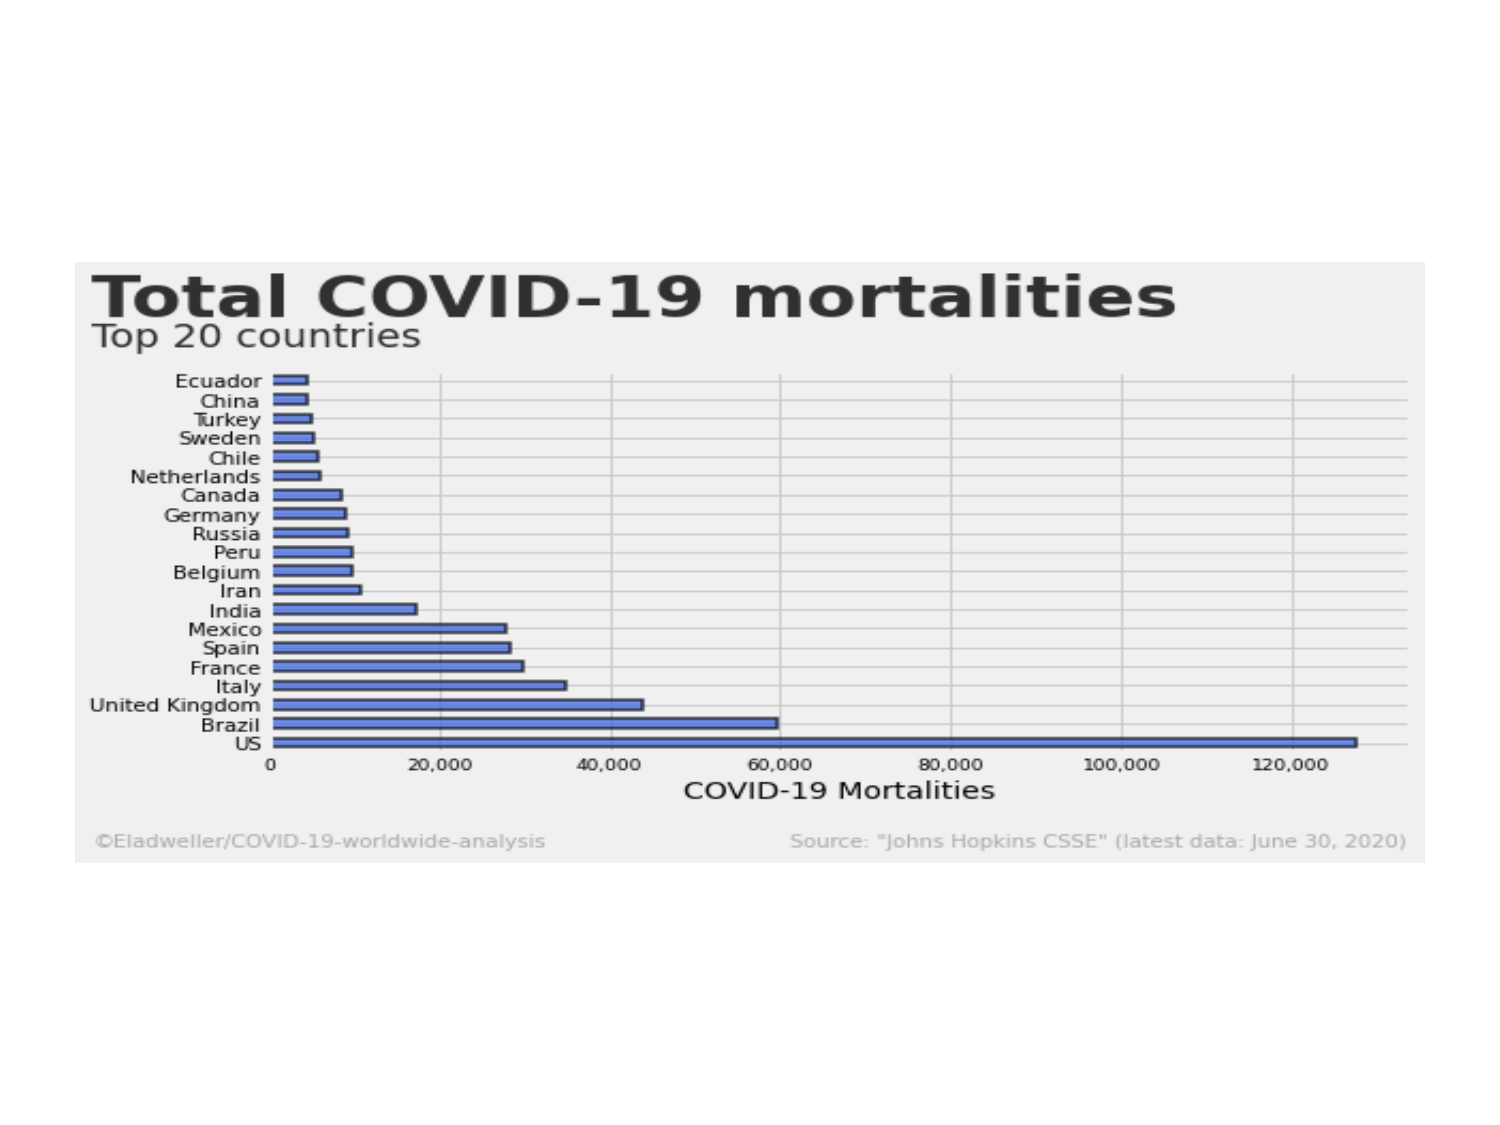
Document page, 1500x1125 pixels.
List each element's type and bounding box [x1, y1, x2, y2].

picture [74, 262, 1426, 863]
